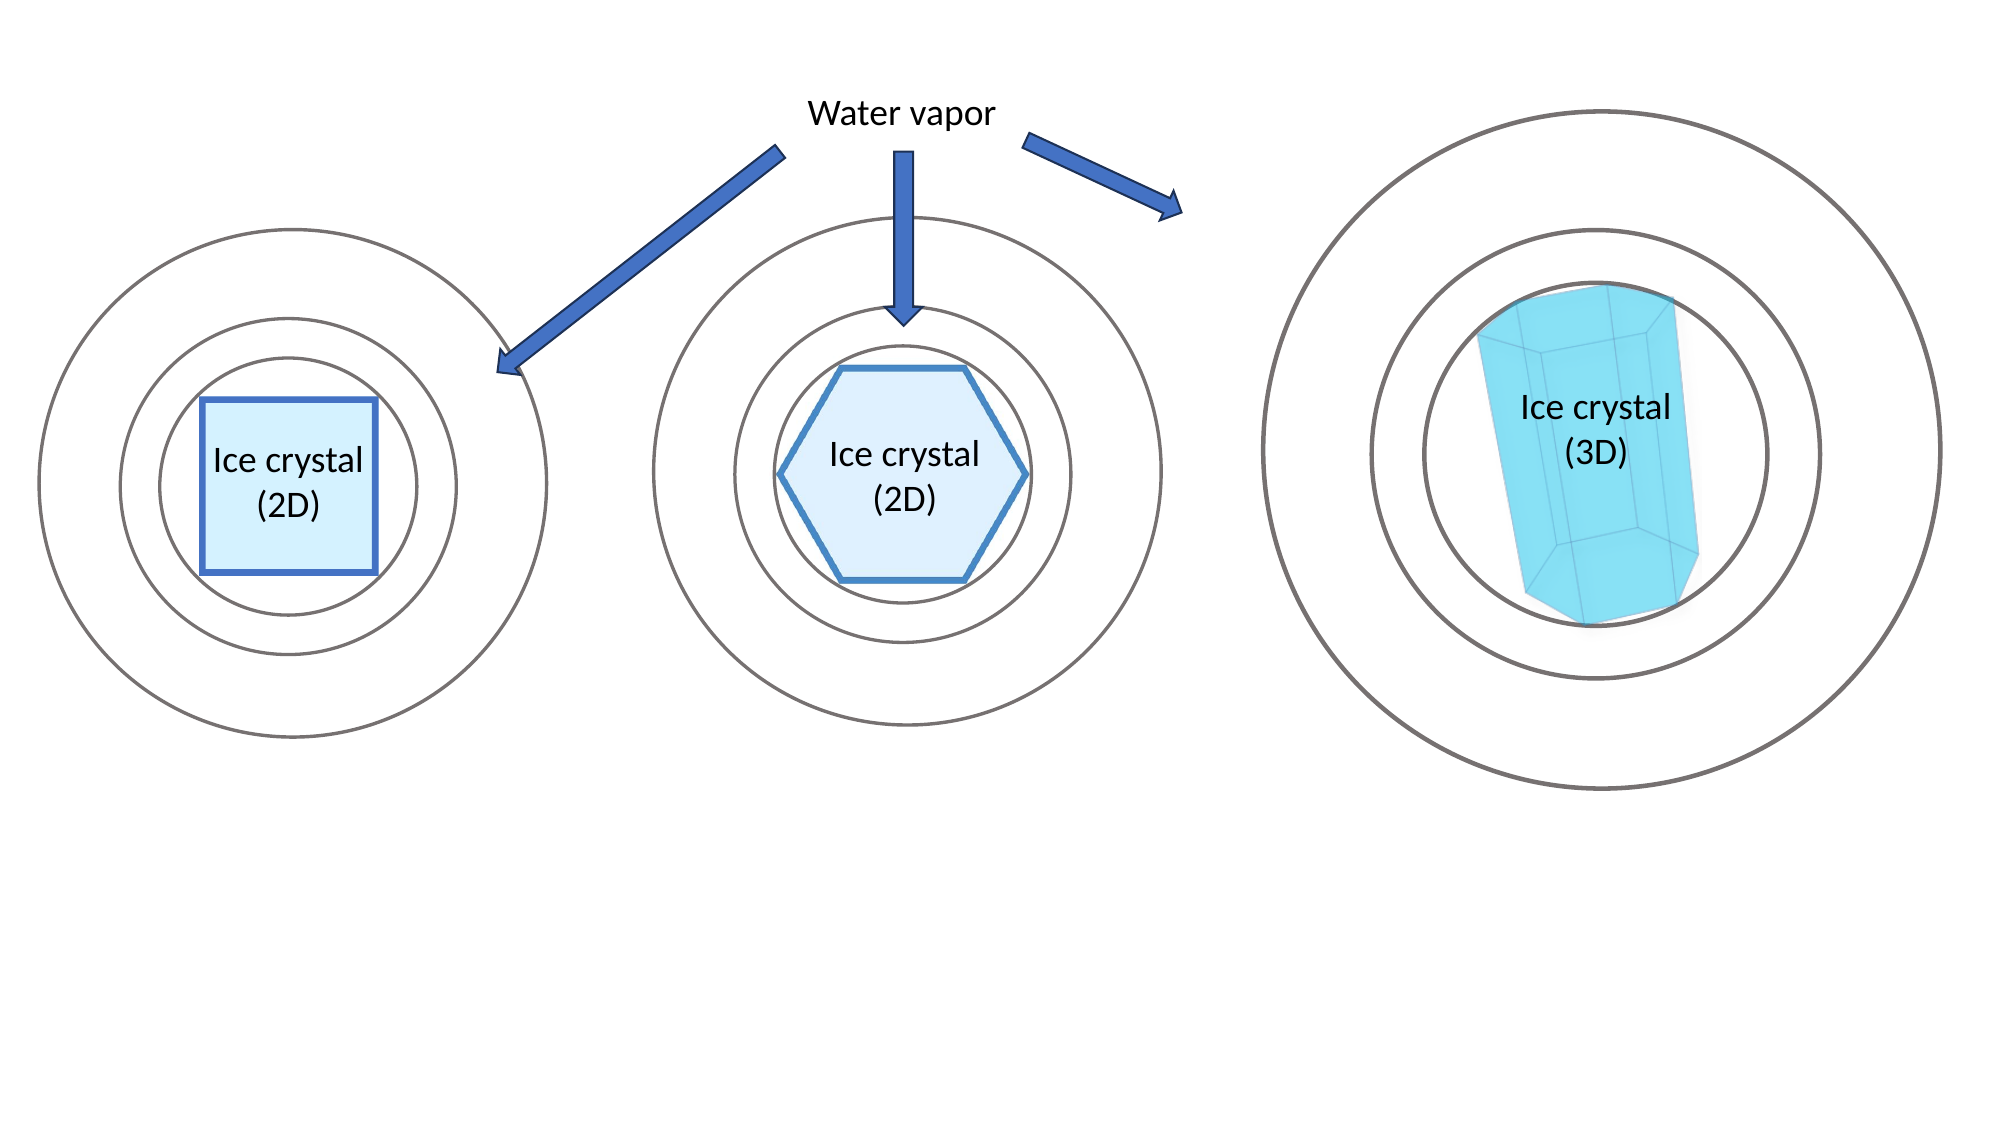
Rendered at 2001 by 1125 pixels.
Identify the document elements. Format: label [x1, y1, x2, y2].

text_box [1260, 109, 1943, 791]
text_box [37, 227, 549, 739]
text_box [651, 80, 1163, 727]
text_box [1163, 188, 1183, 221]
text_box [549, 240, 651, 344]
